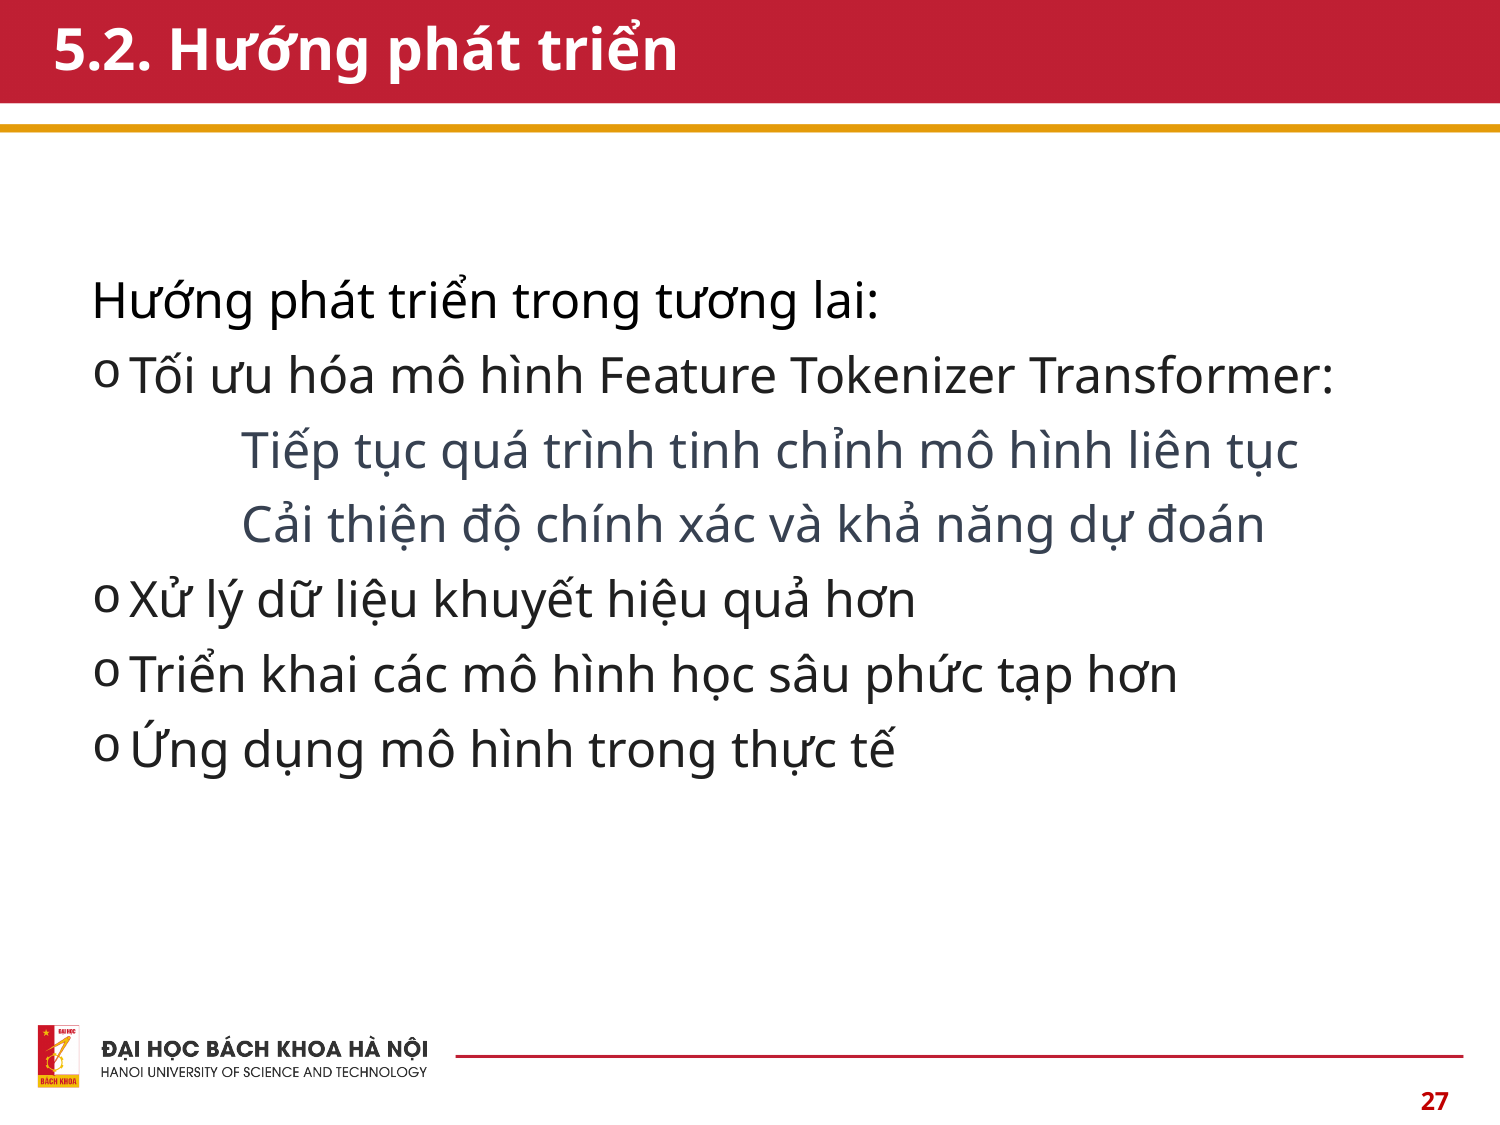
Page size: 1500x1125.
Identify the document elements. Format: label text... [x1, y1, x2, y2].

picture [0, 0, 1500, 1125]
title 5.2. Hướng phát triển [38, 12, 1462, 87]
list Hướng phát triển trong tương lai: Tối ưu hóa mô hình Feature Tokenizer Transformer: Tiếp tục quá trình tinh chỉnh mô hình liên tục Cải thiện độ chính xác và khả năng dự đoán Xử lý dữ liệu khuyết hiệu quả hơn Triển khai các mô hình học sâu phức tạp hơn Ứng dụng mô hình trong thực tế [77, 267, 1500, 1125]
